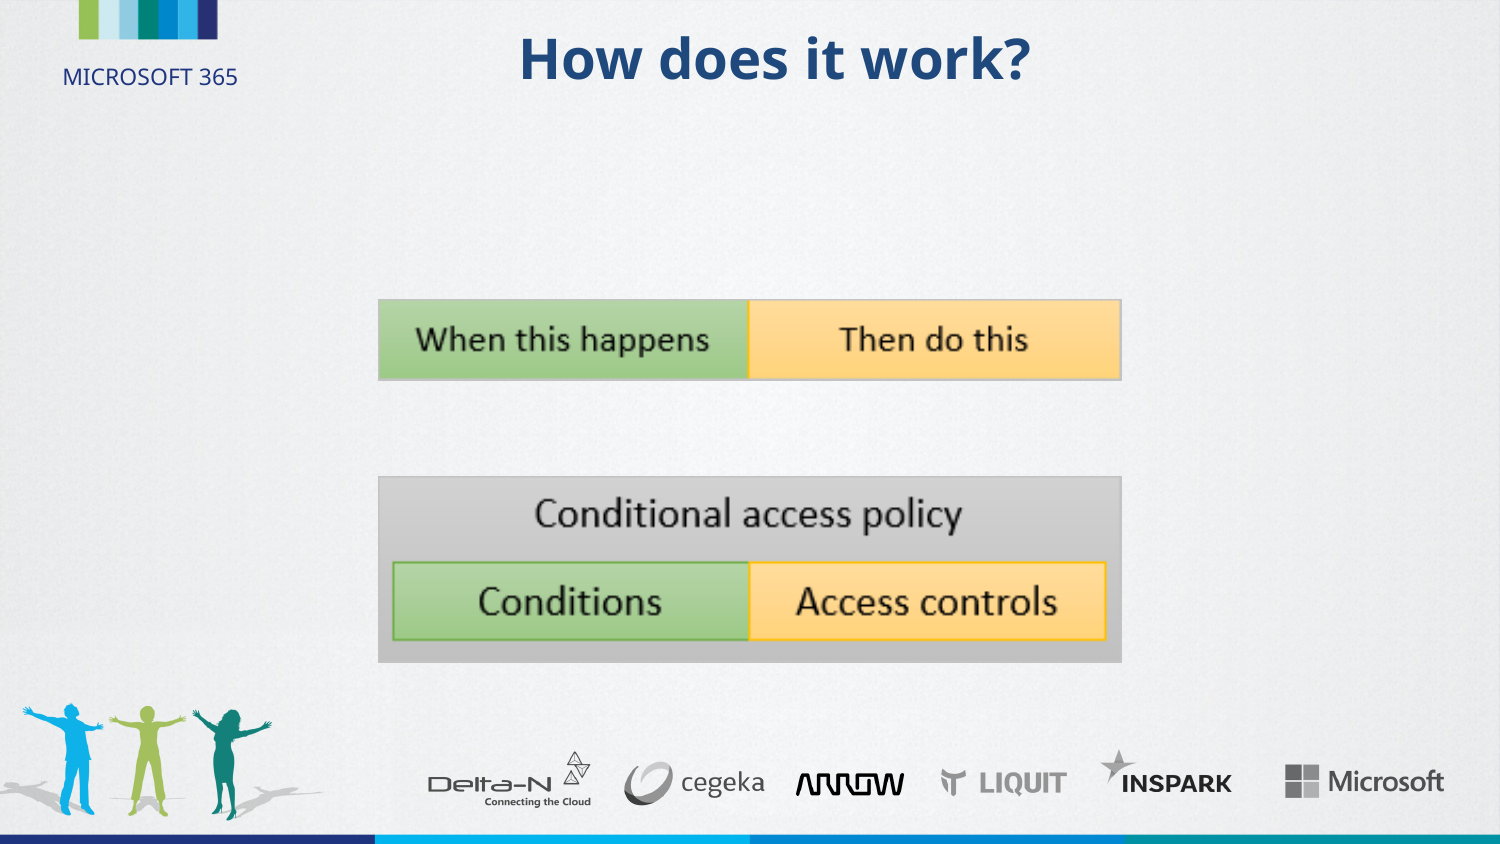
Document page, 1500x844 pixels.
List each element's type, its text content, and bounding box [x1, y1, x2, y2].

list How does it work? [287, 16, 1263, 86]
picture [0, 0, 1500, 834]
